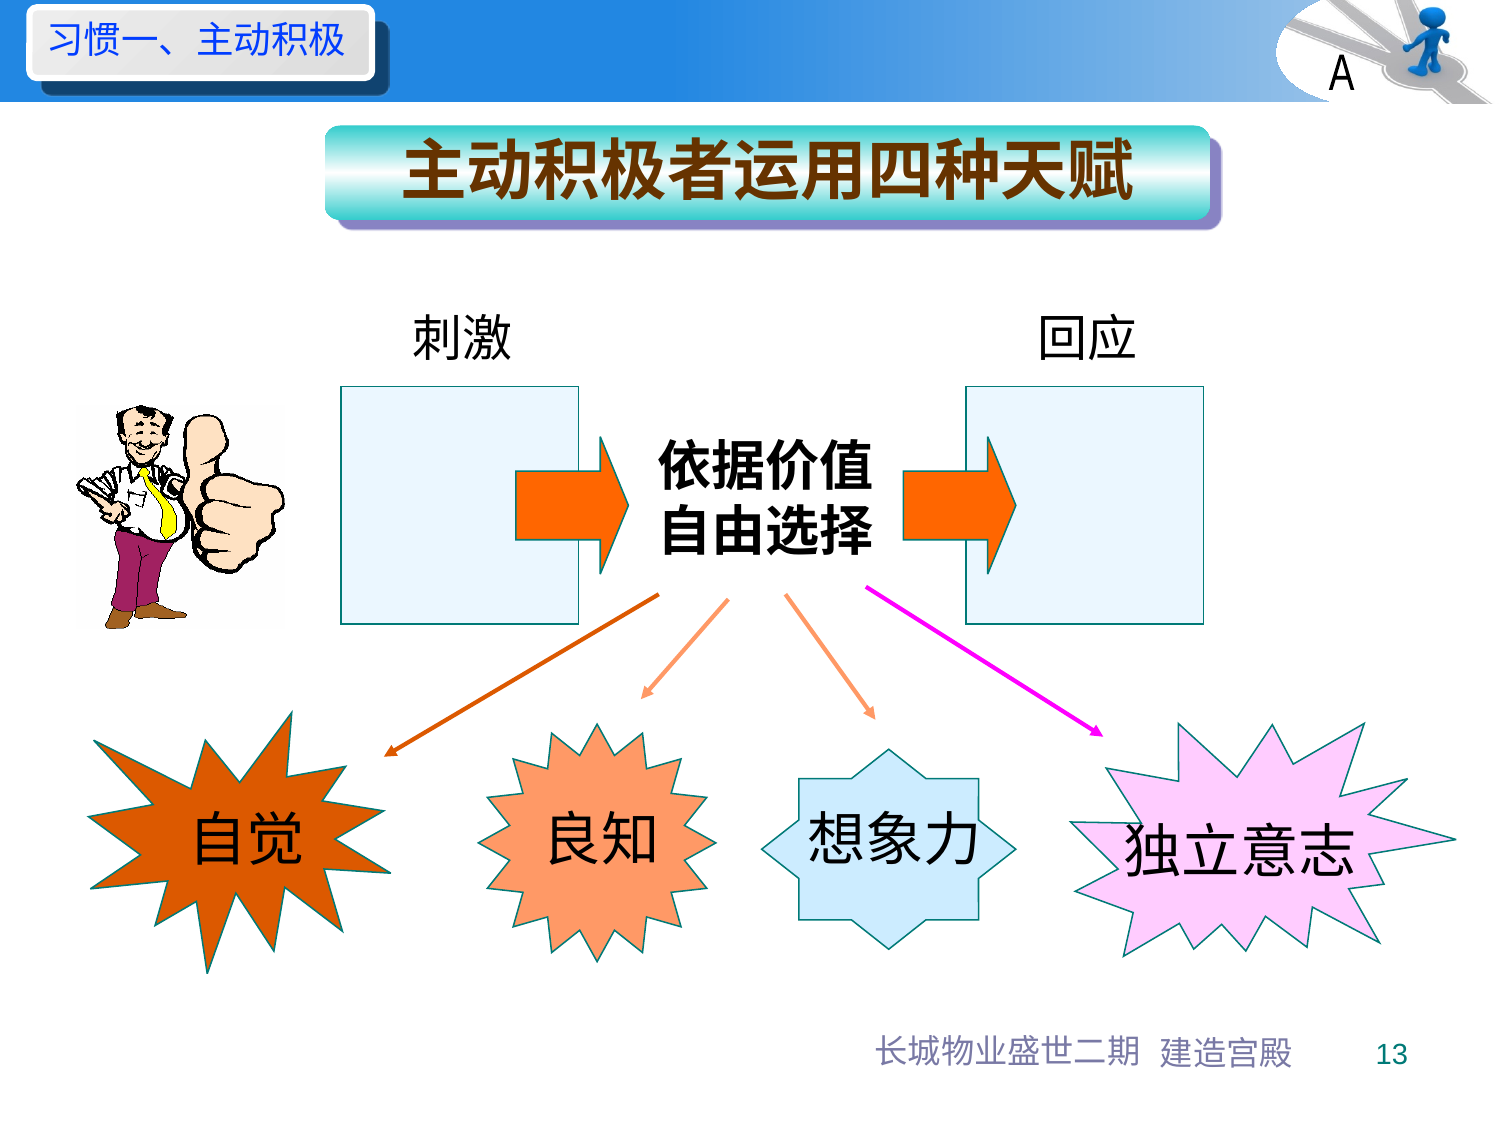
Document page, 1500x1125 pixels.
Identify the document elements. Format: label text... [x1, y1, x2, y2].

text_box [785, 594, 876, 720]
text_box 想象力 [773, 795, 1016, 880]
text_box [478, 724, 707, 962]
text_box [335, 802, 391, 874]
text_box [383, 594, 659, 757]
text_box 良知 [513, 795, 689, 880]
text_box [689, 827, 716, 858]
text_box [1388, 820, 1457, 851]
text_box [1106, 723, 1408, 806]
text_box [640, 599, 729, 700]
picture [1281, 0, 1500, 104]
text_box [903, 436, 1016, 575]
text_box 刺激 [375, 299, 551, 374]
text_box [965, 386, 1204, 625]
text_box [515, 436, 629, 575]
text_box [340, 386, 579, 625]
text_box [1070, 821, 1092, 844]
text_box 回应 [1000, 299, 1176, 374]
picture [76, 404, 285, 629]
text_box 自觉 [159, 795, 335, 880]
text_box 依据价值自由选择 [640, 424, 891, 569]
text_box [88, 712, 346, 974]
text_box 独立意志 [1092, 806, 1388, 892]
slide_number 13 [1047, 1027, 1424, 1107]
text_box [865, 586, 1104, 737]
text_box 主动积极者运用四种天赋 [324, 125, 1210, 221]
text_box 习惯一、主动积极 [29, 7, 373, 79]
text_box [1075, 882, 1380, 957]
text_box 建造宫殿 [1144, 1024, 1420, 1080]
text_box [761, 840, 773, 859]
text_box [798, 880, 979, 950]
text_box [798, 749, 979, 795]
text_box 长城物业盛世二期 [859, 1023, 1268, 1078]
